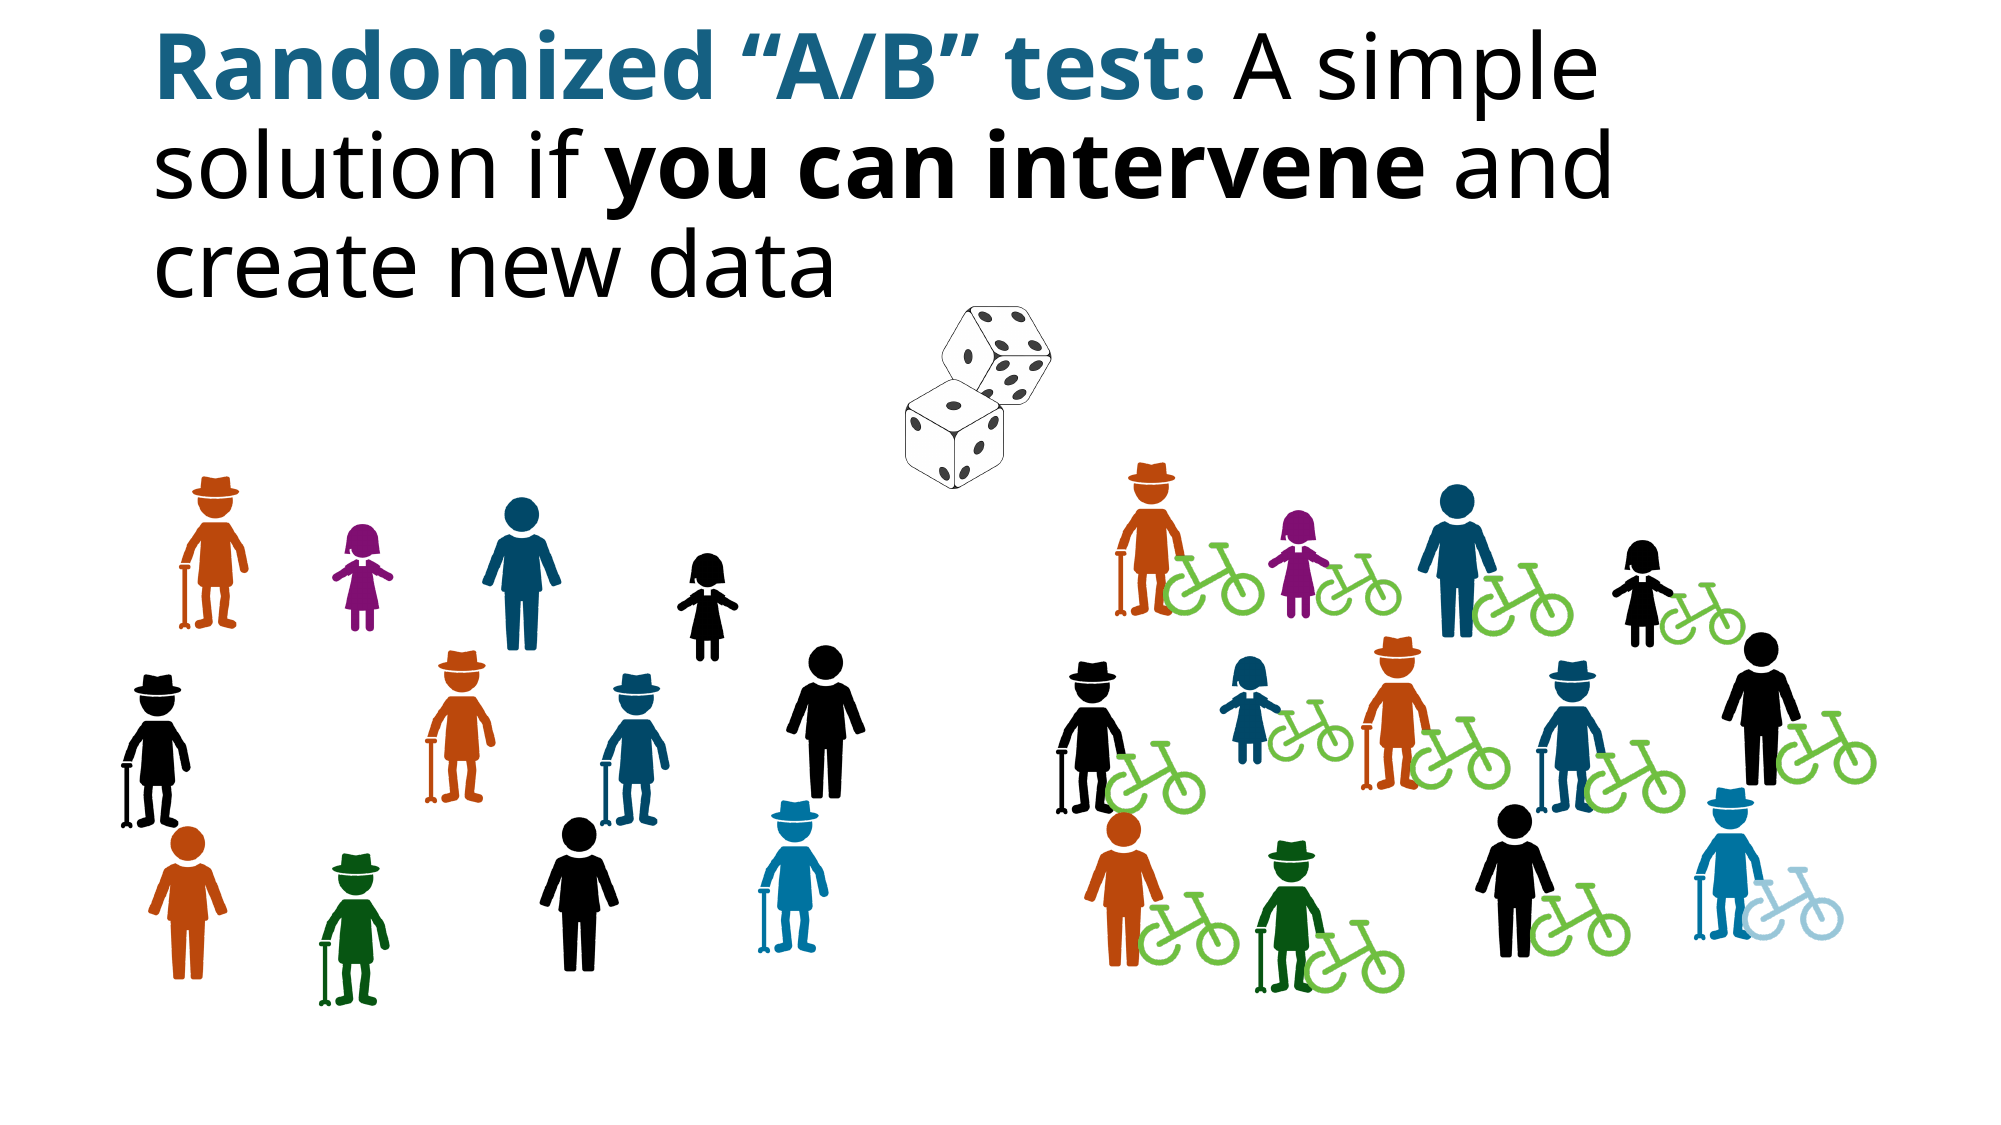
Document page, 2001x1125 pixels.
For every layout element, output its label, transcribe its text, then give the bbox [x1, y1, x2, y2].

picture [74, 670, 269, 984]
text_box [1376, 479, 1580, 655]
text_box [1692, 627, 1884, 806]
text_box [1068, 458, 1271, 637]
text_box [1647, 782, 1850, 961]
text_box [1271, 495, 1376, 634]
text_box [1010, 656, 1213, 836]
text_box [1208, 835, 1412, 1014]
title Randomized “A/B” test: A simple solution if you can intervene and create new data [137, 59, 1863, 278]
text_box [1314, 632, 1518, 811]
picture [879, 305, 1063, 489]
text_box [1489, 655, 1692, 834]
picture [132, 471, 602, 808]
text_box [1433, 811, 1638, 978]
picture [498, 538, 906, 975]
picture [273, 848, 435, 1011]
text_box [1580, 524, 1751, 663]
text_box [1042, 808, 1246, 986]
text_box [1181, 641, 1314, 779]
